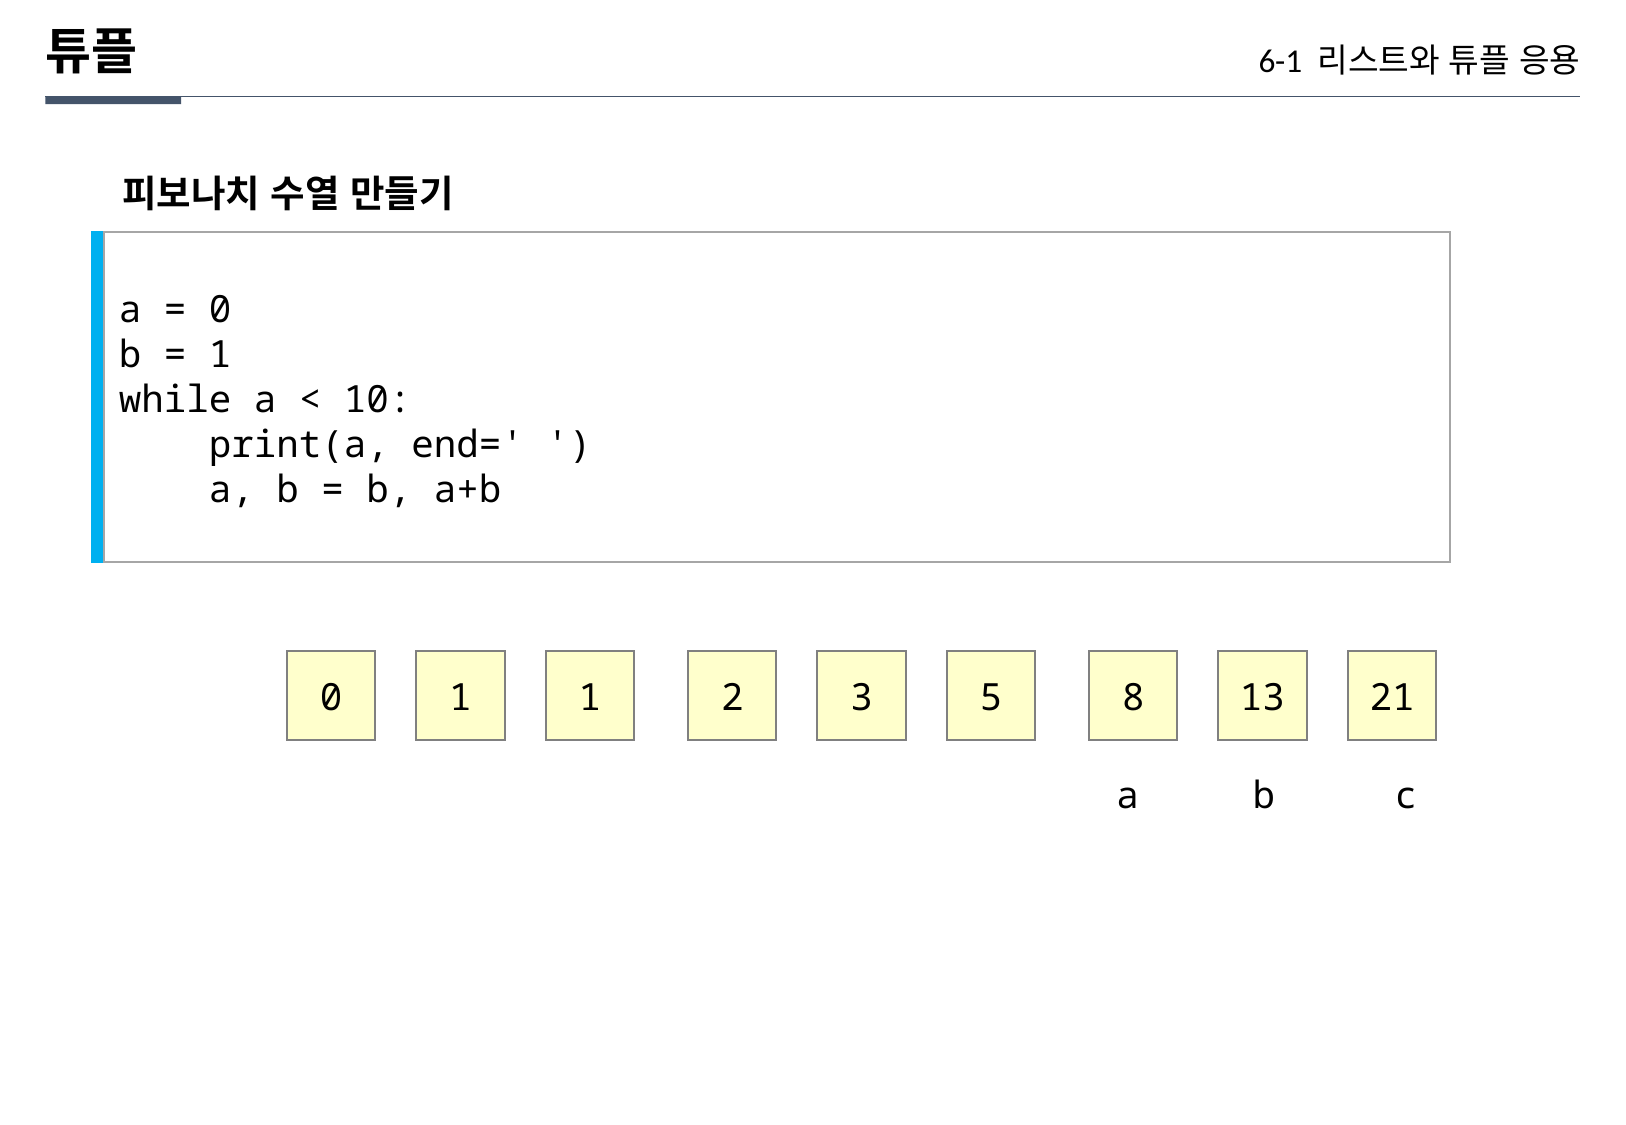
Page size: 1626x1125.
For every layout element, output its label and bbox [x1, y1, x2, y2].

list [45, 26, 965, 82]
list [1038, 43, 1581, 81]
text_box [1088, 650, 1178, 741]
text_box [946, 650, 1036, 741]
text_box [816, 650, 907, 741]
text_box [1101, 764, 1154, 824]
text_box [1347, 650, 1437, 741]
text_box [107, 162, 469, 223]
text_box [1380, 764, 1433, 824]
text_box [1217, 650, 1308, 741]
text_box [91, 231, 1451, 563]
text_box [1237, 764, 1290, 824]
text_box [687, 650, 777, 741]
text_box [415, 650, 506, 741]
text_box [545, 650, 635, 741]
text_box [286, 650, 376, 741]
